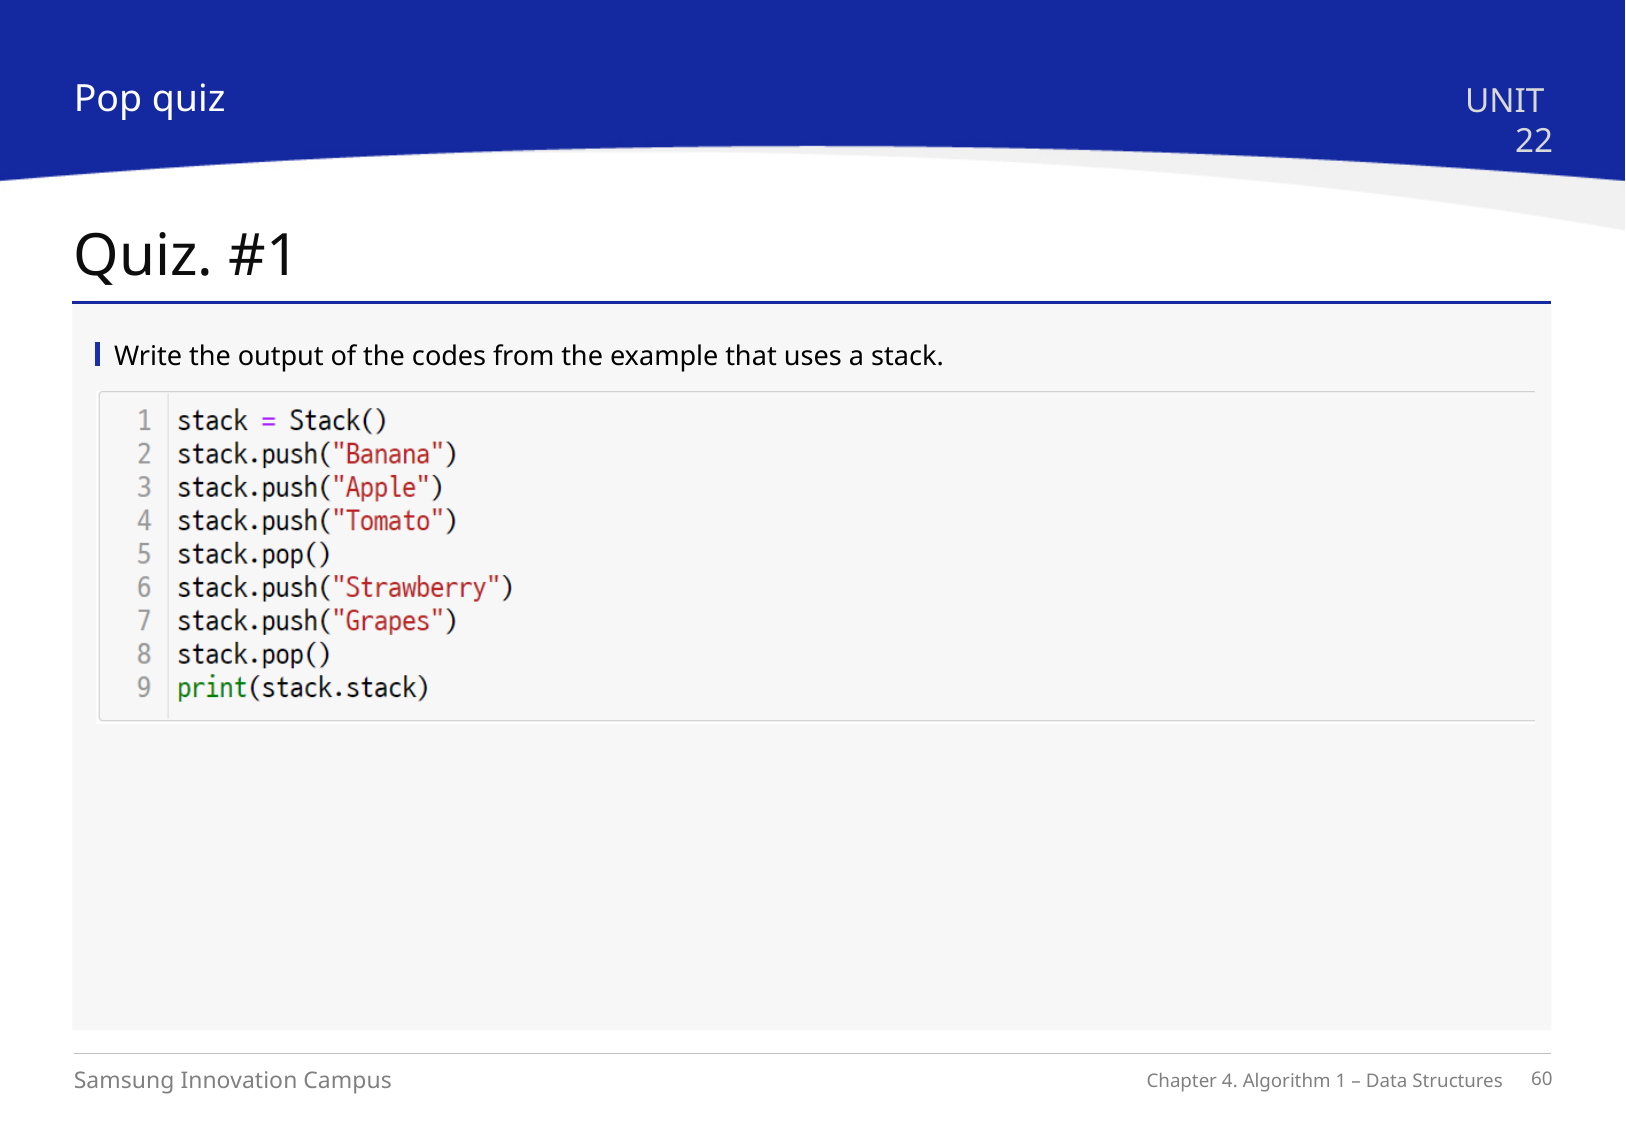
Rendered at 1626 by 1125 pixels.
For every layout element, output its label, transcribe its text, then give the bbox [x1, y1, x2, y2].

text_box Quiz. #1 [73, 216, 1552, 288]
text_box Write the output of the codes from the example that uses a stack. [94, 337, 1520, 371]
picture [0, 0, 1625, 1125]
text_box Pop quiz [73, 73, 981, 120]
text_box UNIT 22 [1422, 78, 1554, 159]
